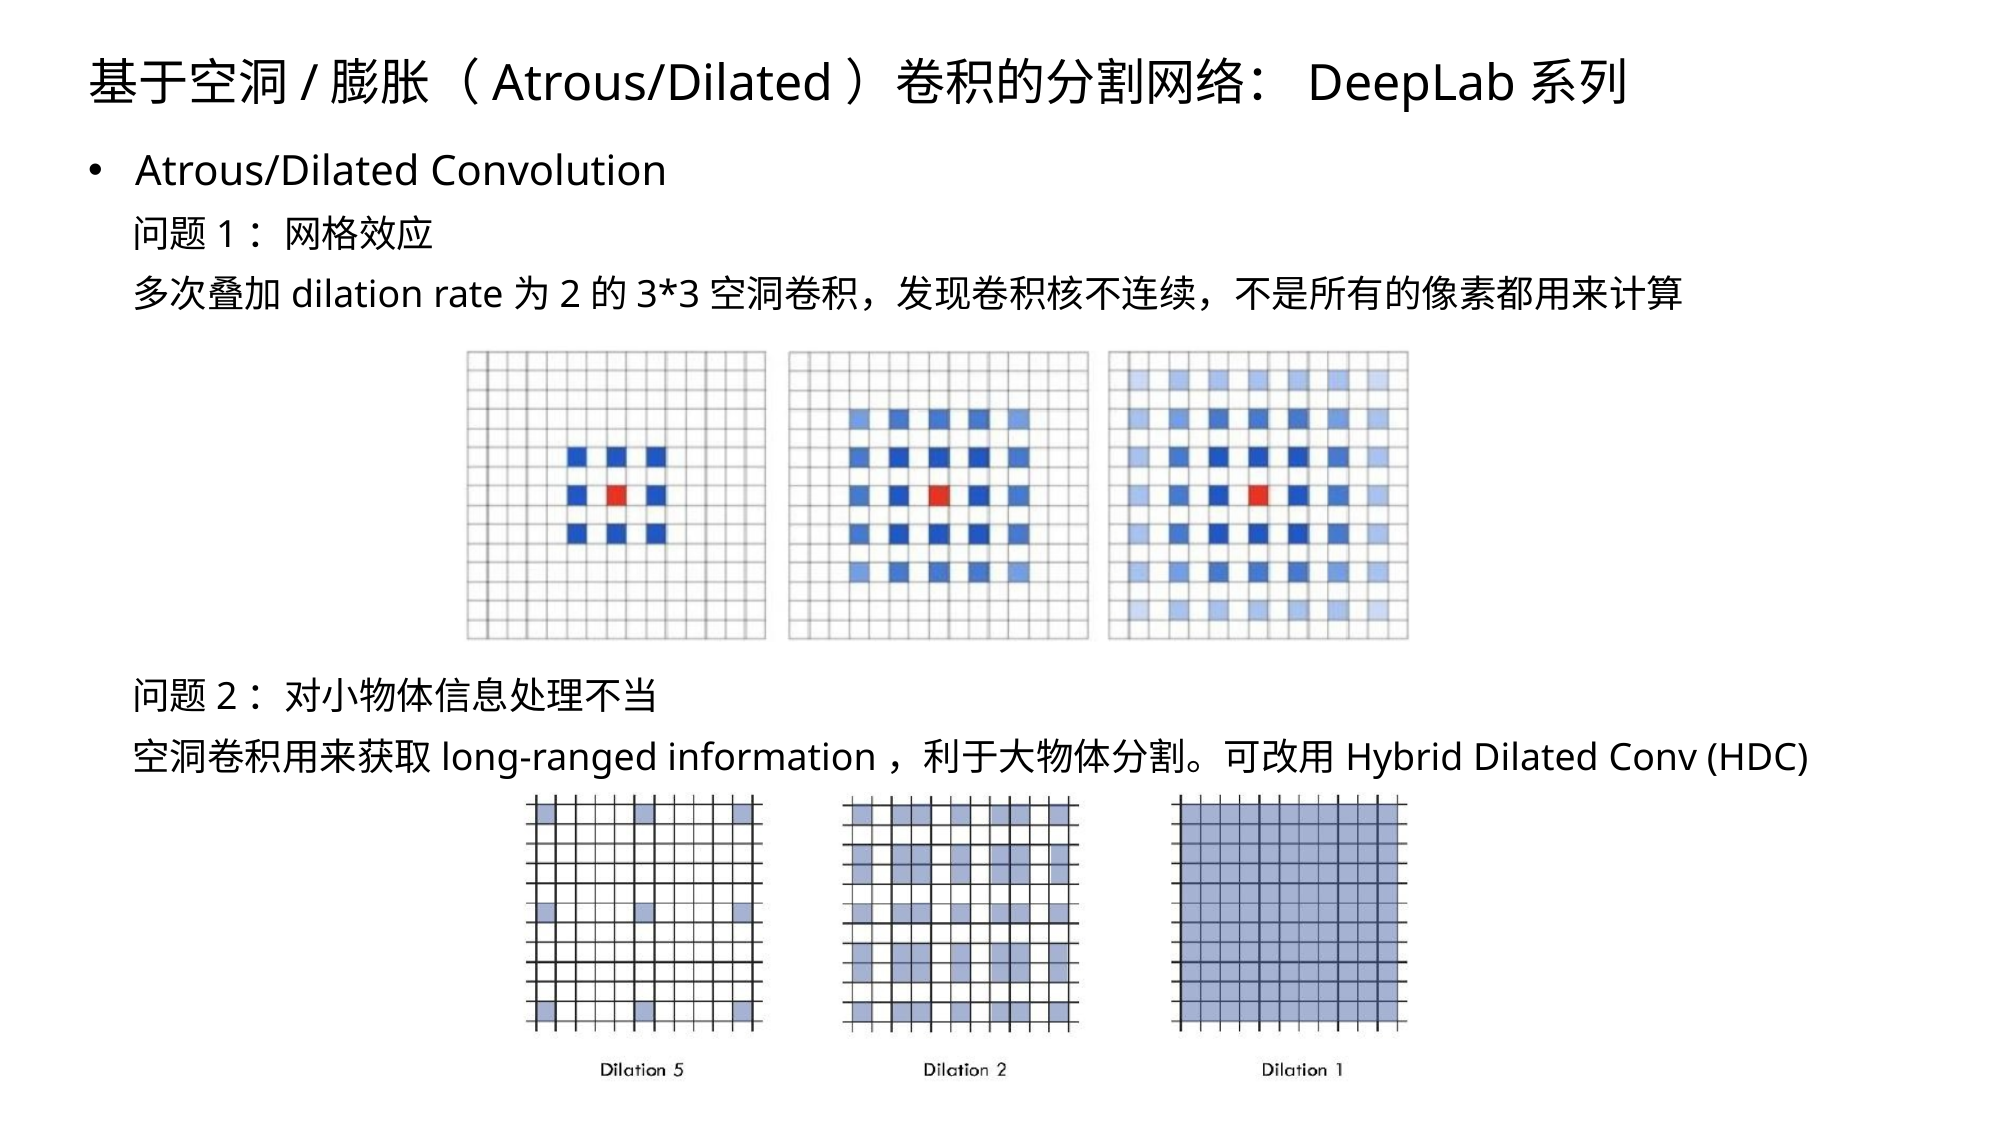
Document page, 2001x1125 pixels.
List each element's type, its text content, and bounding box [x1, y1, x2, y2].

text_box 基于空洞/膨胀（Atrous/Dilated）卷积的分割网络：DeepLab系列 [73, 43, 1799, 118]
text_box Atrous/Dilated Convolution [73, 136, 1362, 202]
text_box 空洞卷积用来获取long-ranged information，利于大物体分割。可改用Hybrid Dilated Conv (HDC) [117, 725, 1971, 785]
picture [522, 786, 1410, 1082]
text_box 多次叠加dilation rate为2的3*3空洞卷积，发现卷积核不连续，不是所有的像素都用来计算 [117, 262, 1971, 323]
text_box 问题1：网格效应 [117, 202, 1971, 262]
picture [462, 346, 1410, 642]
text_box 问题2：对小物体信息处理不当 [117, 664, 1971, 725]
